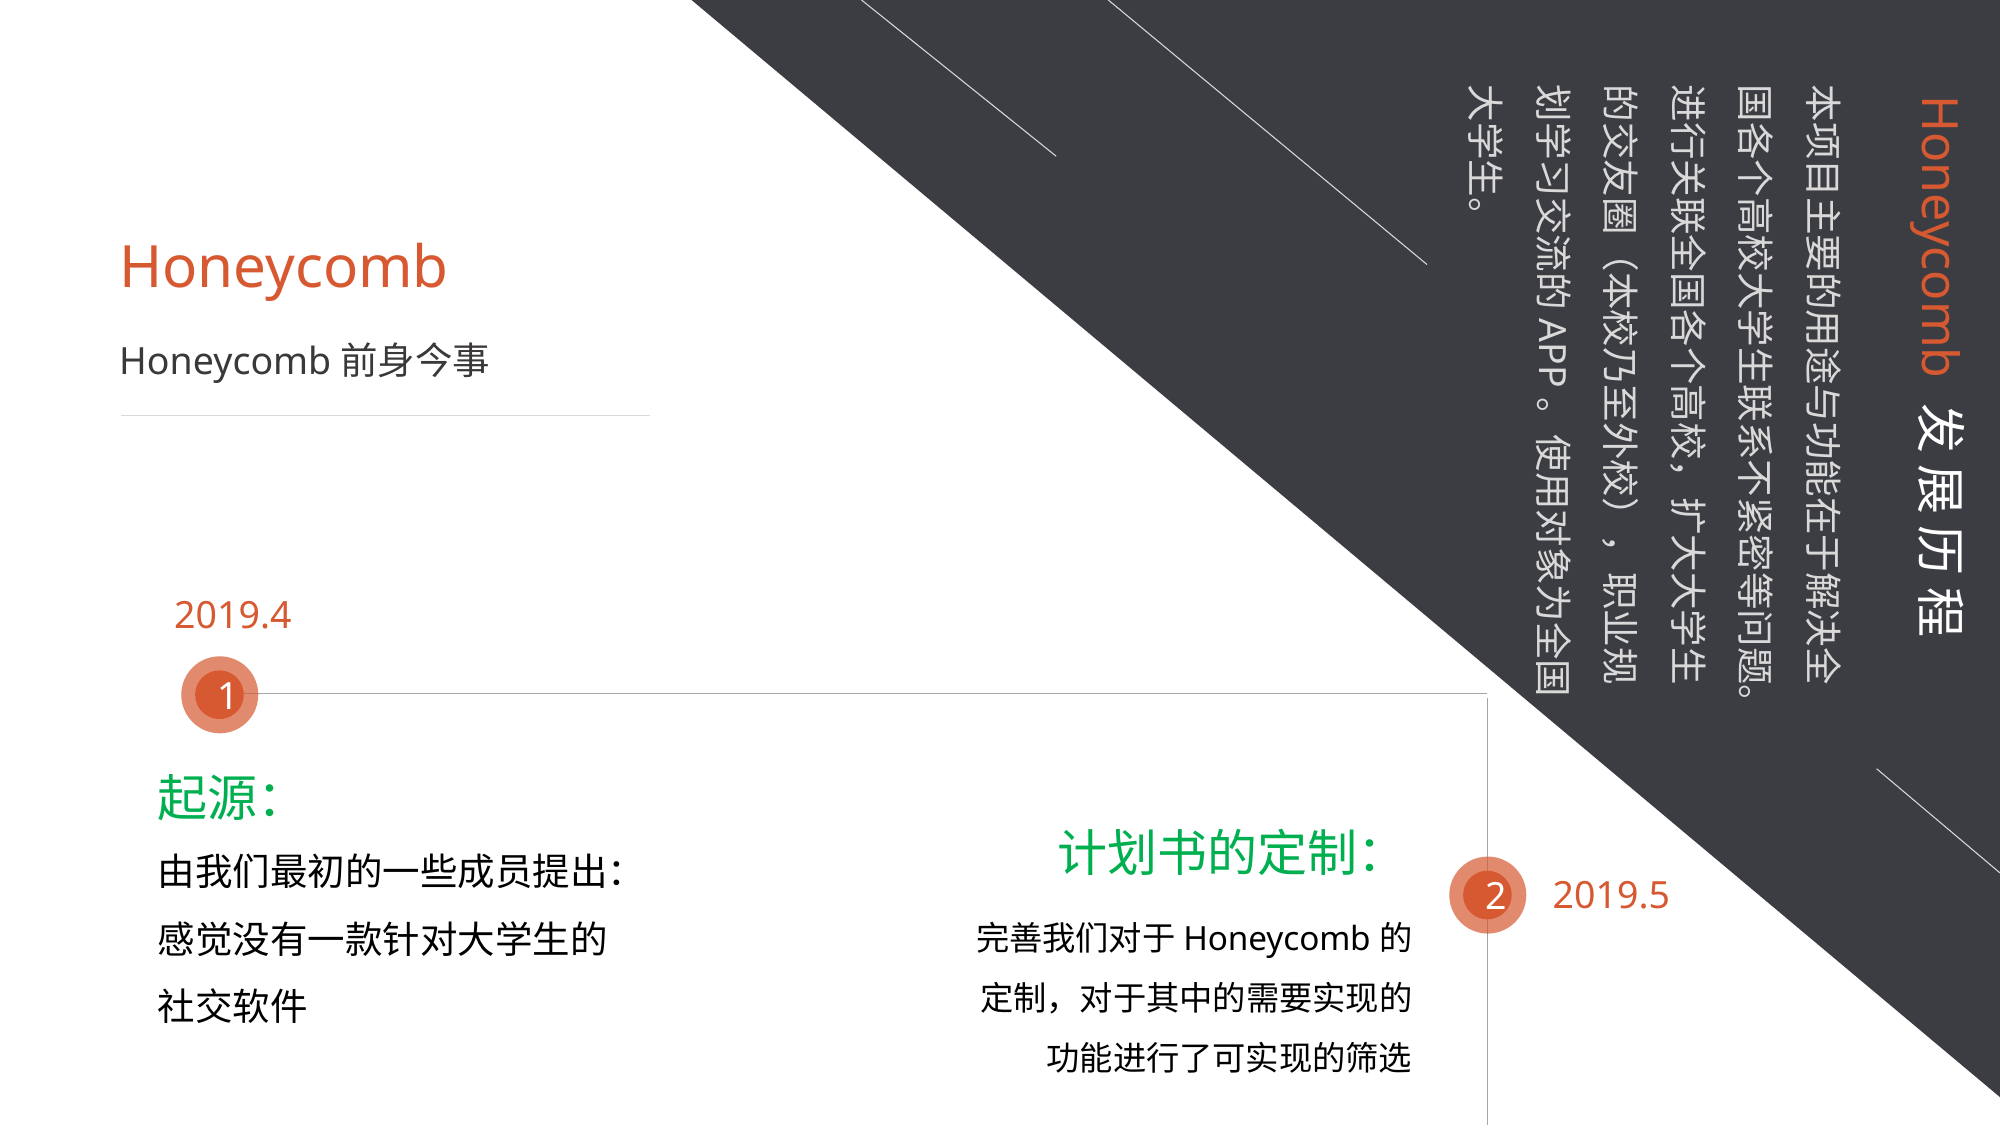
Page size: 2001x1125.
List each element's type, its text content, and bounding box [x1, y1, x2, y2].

text_box 本项目主要的用途与功能在于解决全国各个高校大学生联系不紧密等问题。进行关联全国各个高校，扩大大学生的交友圈（本校乃至外校），职业规划学习交流的APP。使用对象为全国大学生。 [1437, 69, 1877, 719]
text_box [1449, 856, 1527, 934]
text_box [104, 221, 938, 391]
text_box [877, 0, 2000, 1099]
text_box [1876, 768, 2000, 873]
text_box [689, 0, 861, 144]
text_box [861, 0, 1057, 157]
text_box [937, 783, 1428, 1087]
text_box 2019.4 [159, 583, 428, 644]
text_box Honeycomb 发 展 历 程 [1887, 65, 1989, 657]
text_box 2019.5 [1537, 863, 1701, 924]
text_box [142, 729, 628, 1038]
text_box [181, 656, 259, 729]
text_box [1108, 0, 1428, 265]
